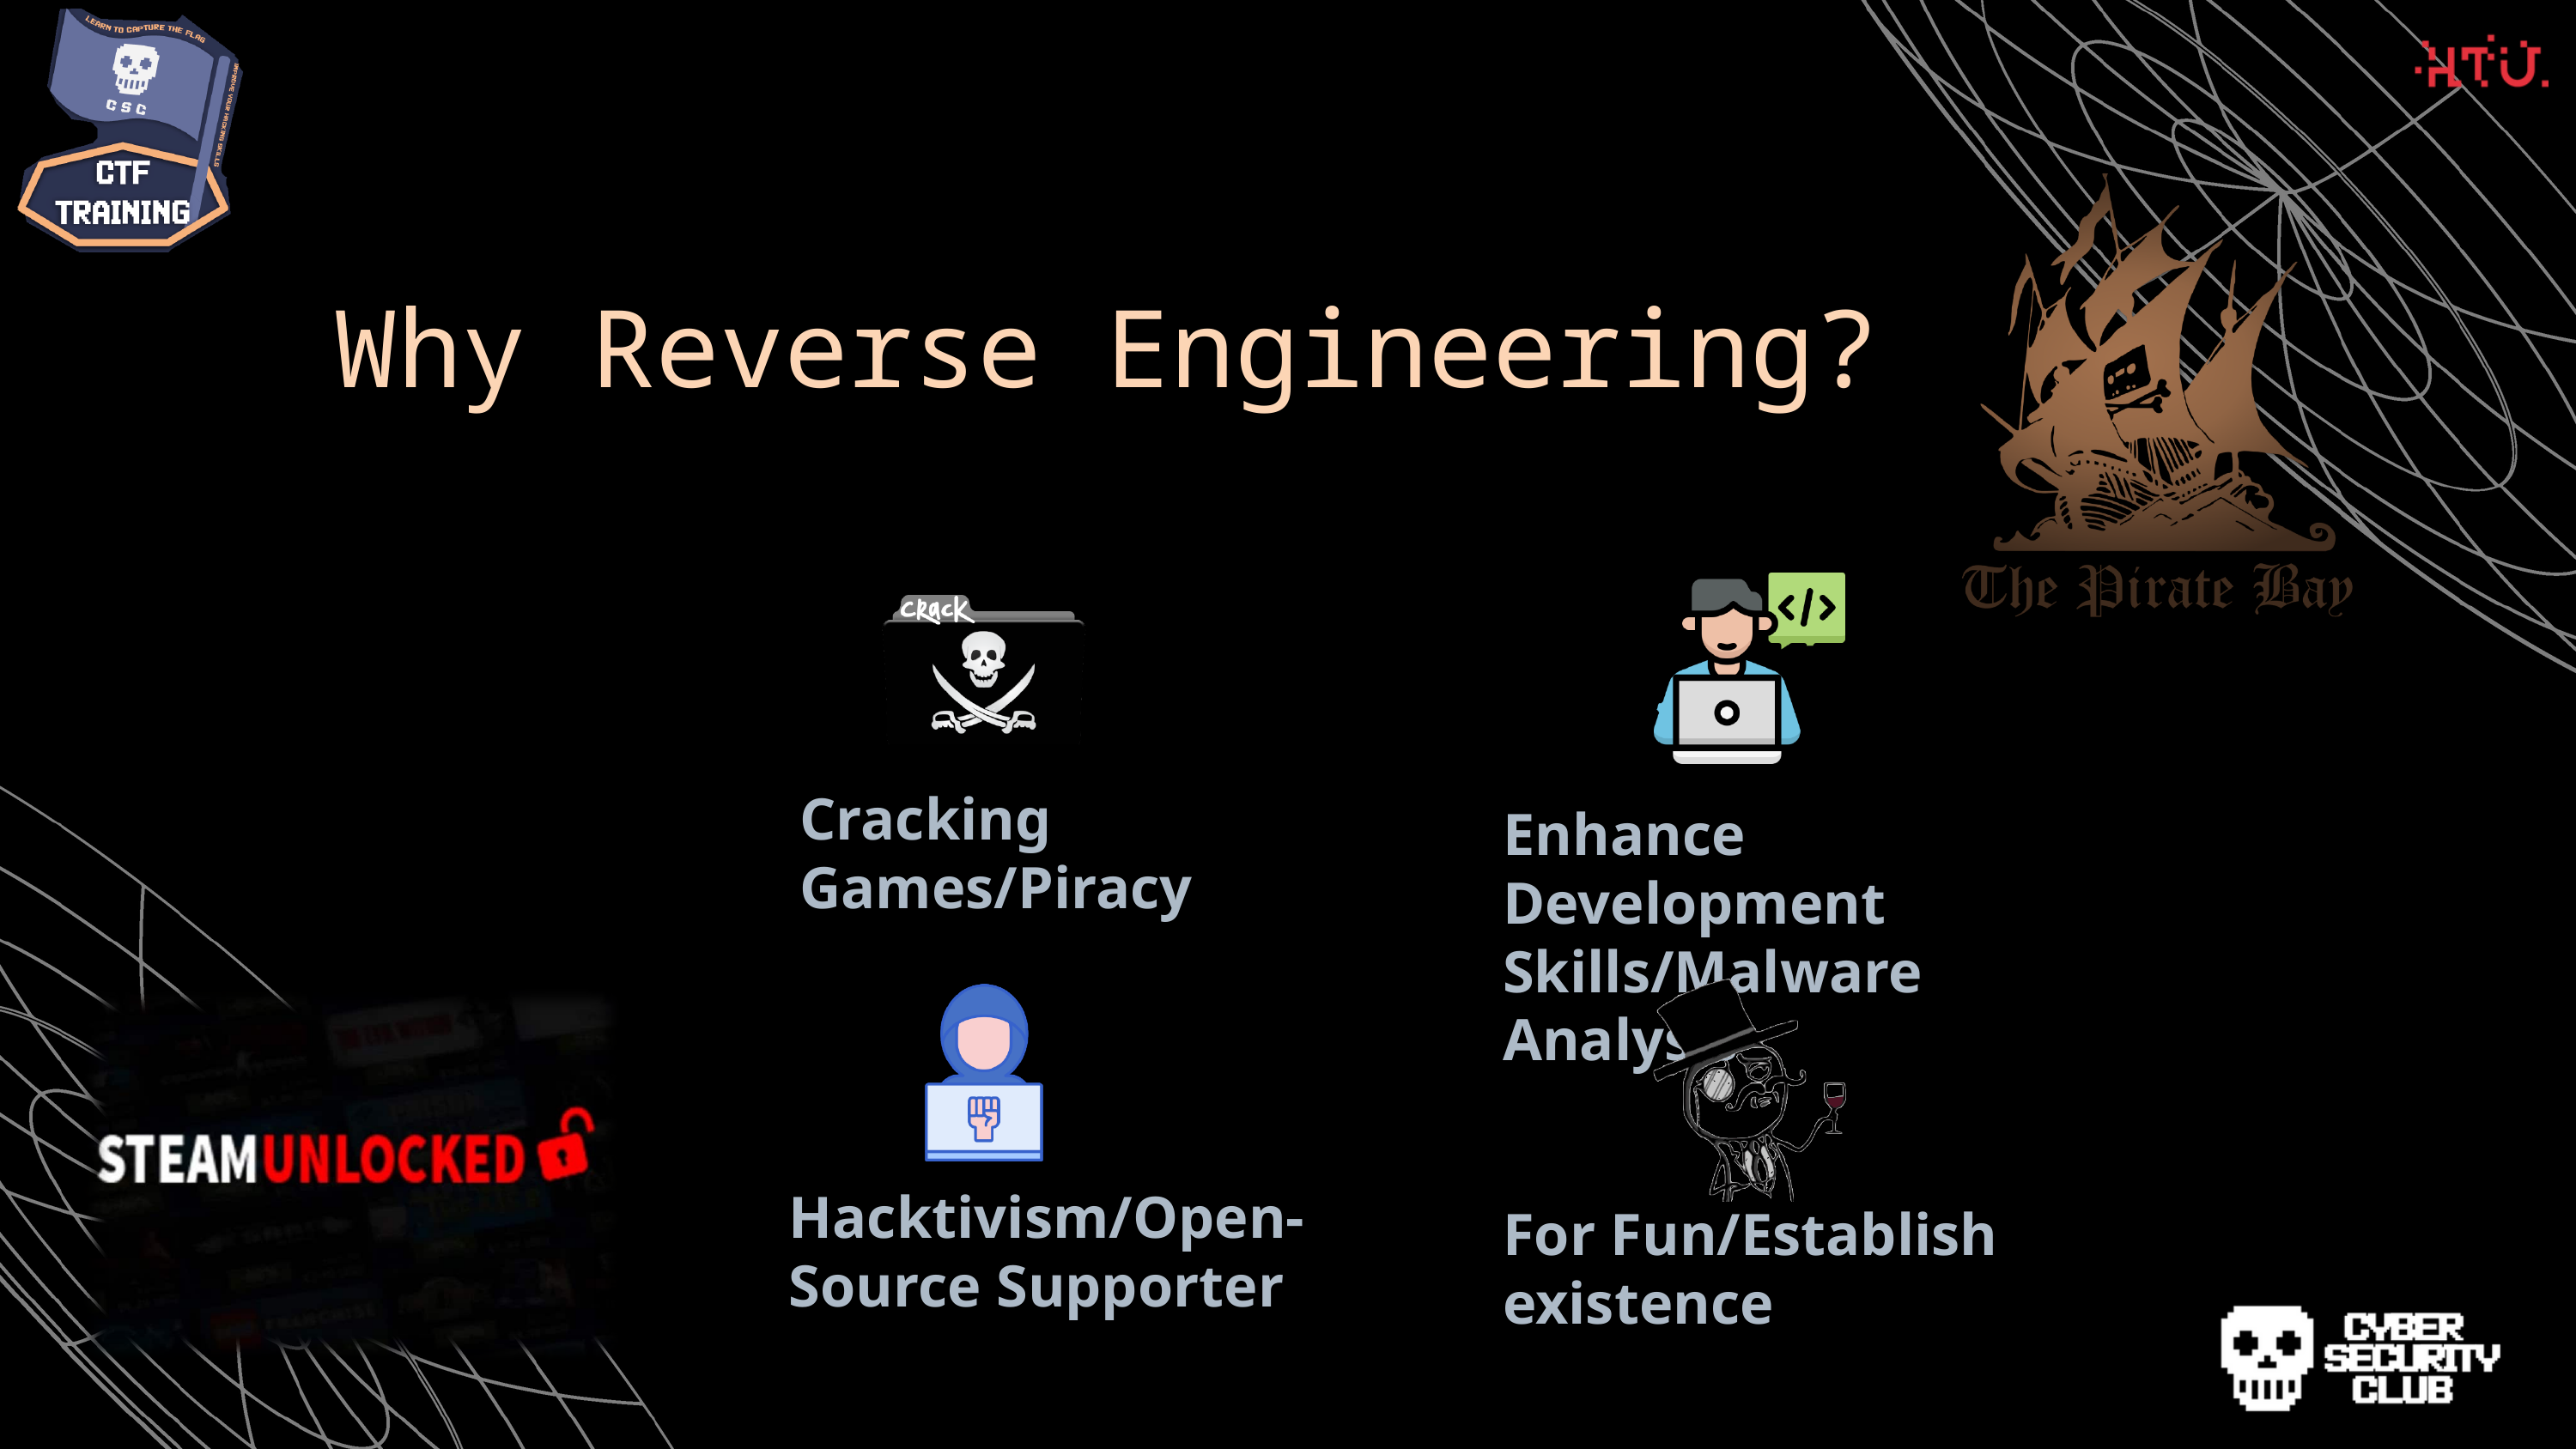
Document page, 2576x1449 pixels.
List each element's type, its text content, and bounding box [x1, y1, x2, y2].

picture [1647, 565, 1852, 770]
text_box Cracking Games/Piracy [787, 776, 1331, 926]
text_box Why Reverse Engineering? [320, 274, 1950, 415]
text_box Hacktivism/Open-Source Supporter [775, 1174, 1370, 1325]
text_box [0, 704, 774, 1449]
picture [0, 2, 251, 253]
text_box [1747, 0, 2576, 724]
text_box Enhance Development Skills/Malware Analysis [1490, 791, 2116, 1079]
text_box [2415, 0, 2549, 128]
picture [881, 565, 1086, 770]
picture [1954, 166, 2360, 624]
picture [893, 983, 1073, 1162]
text_box For Fun/Establish existence [1490, 1191, 2053, 1343]
picture [77, 984, 624, 1366]
text_box [2213, 1298, 2506, 1416]
picture [1649, 976, 1850, 1203]
